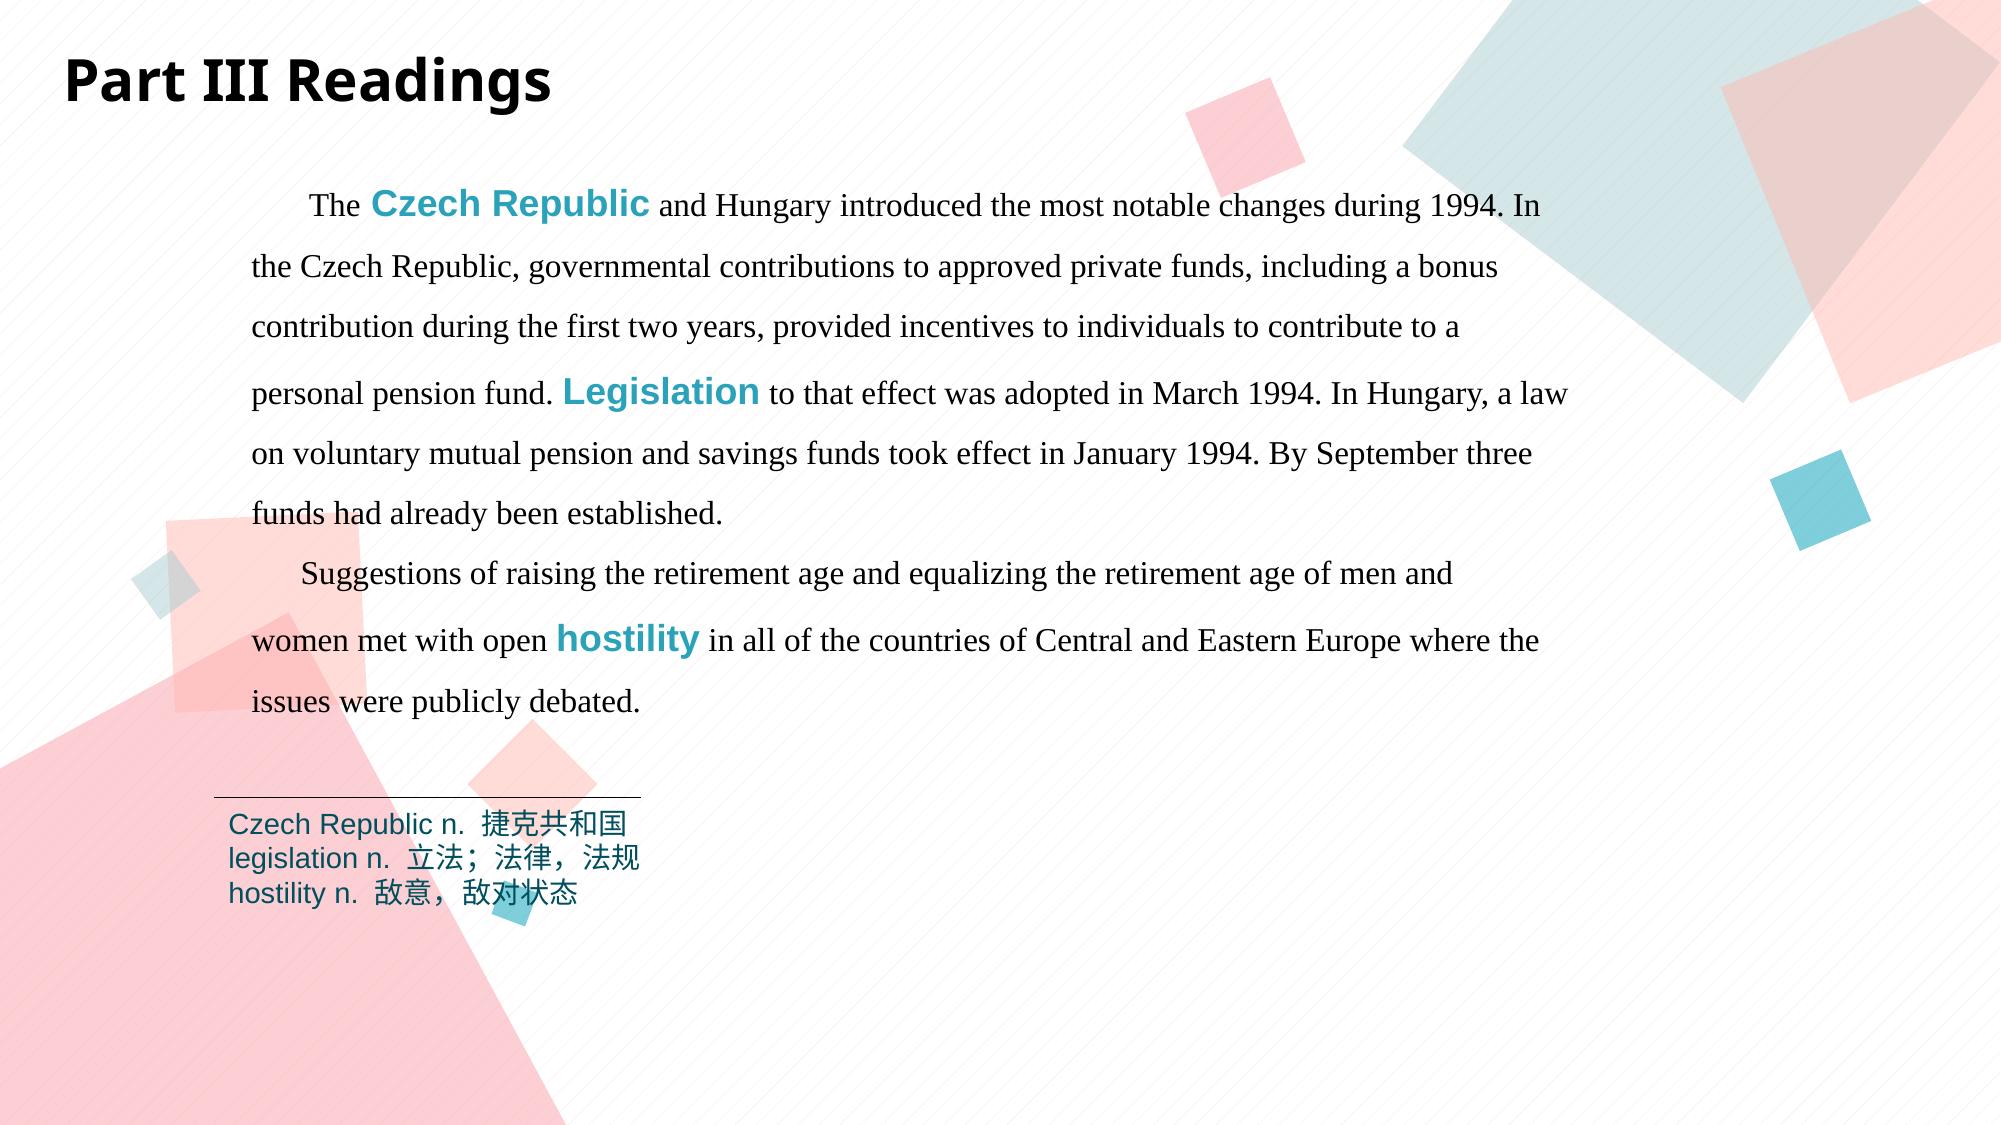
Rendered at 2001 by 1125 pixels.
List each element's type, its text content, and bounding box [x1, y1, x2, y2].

text_box The Czech Republic and Hungary introduced the most notable changes during 1994. In the Czech Republic, governmental contributions to approved private funds, including a bonus contribution during the first two years, provided incentives to individuals to contribute to a personal pension fund. Legislation to that effect was adopted in March 1994. In Hungary, a law on voluntary mutual pension and savings funds took effect in January 1994. By September three funds had already been established. Suggestions of raising the retirement age and equalizing the retirement age of men and women met with open hostility in all of the countries of Central and Eastern Europe where the issues were publicly debated. [236, 149, 1764, 726]
text_box Czech Republic n. 捷克共和国 legislation n. 立法；法律，法规 hostility n. 敌意，敌对状态 [213, 797, 1101, 918]
text_box Part III Readings [48, 38, 968, 126]
